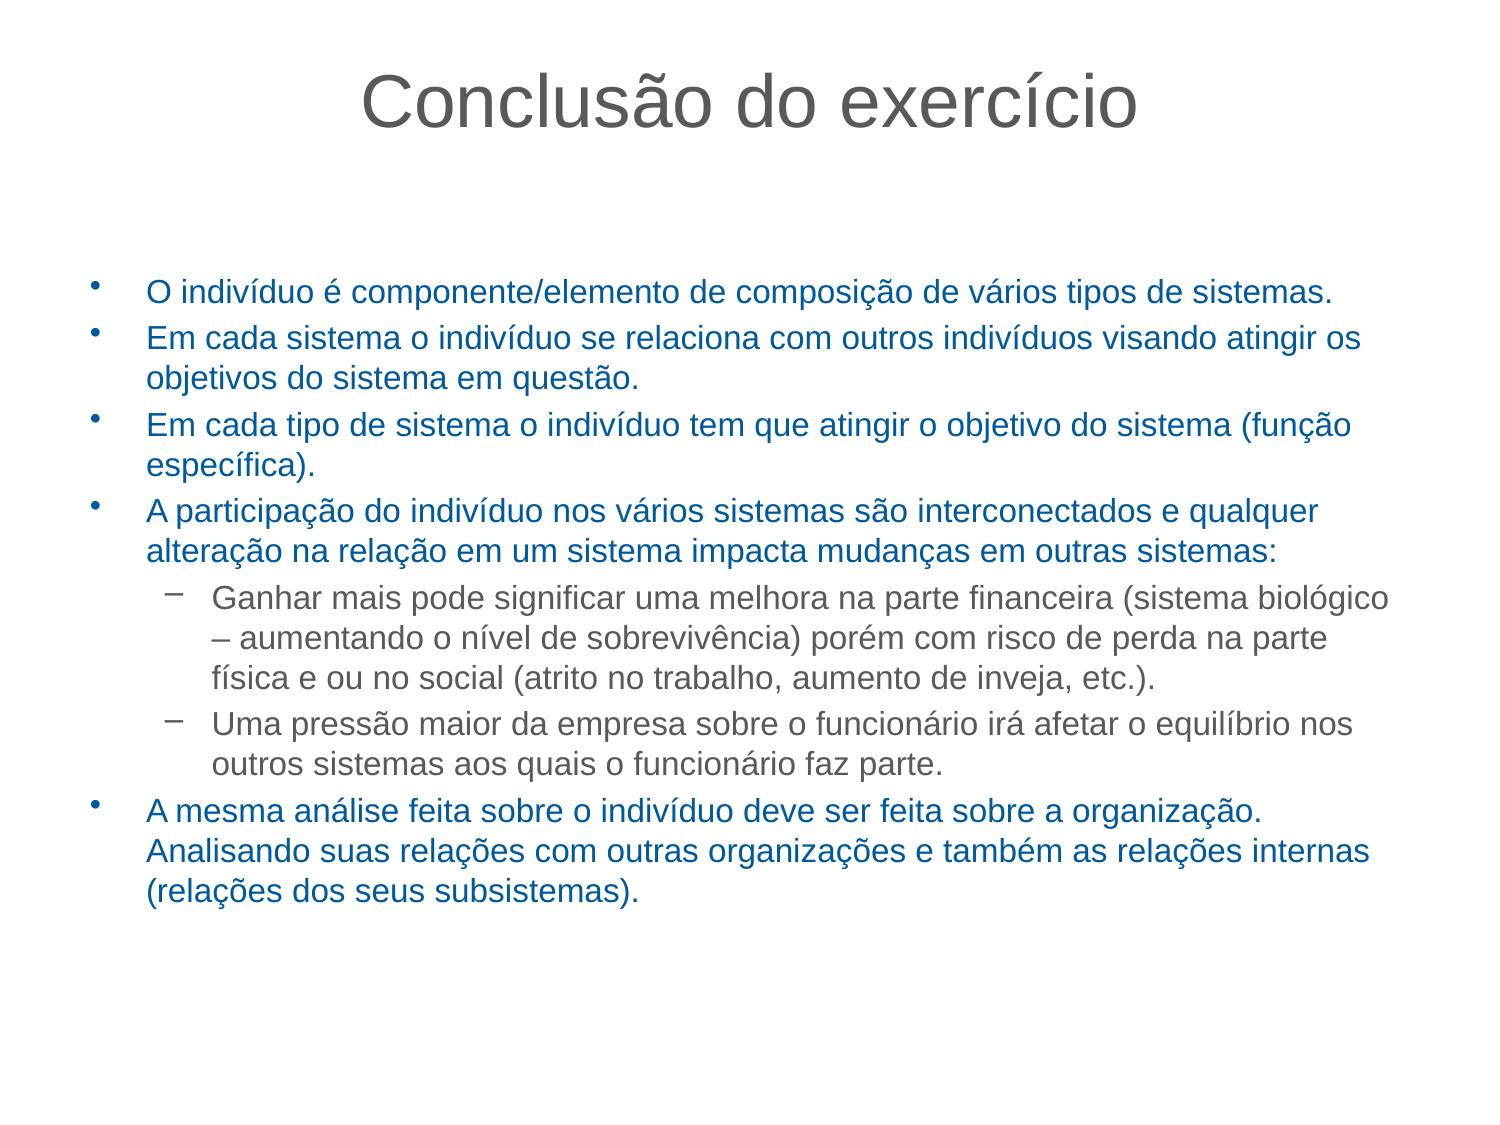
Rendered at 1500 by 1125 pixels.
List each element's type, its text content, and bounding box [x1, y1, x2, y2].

title Conclusão do exercício [75, 45, 1425, 233]
list O indivíduo é componente/elemento de composição de vários tipos de sistemas. Em cada sistema o indivíduo se relaciona com outros indivíduos visando atingir os objetivos do sistema em questão. Em cada tipo de sistema o indivíduo tem que atingir o objetivo do sistema (função específica). A participação do indivíduo nos vários sistemas são interconectados e qualquer alteração na relação em um sistema impacta mudanças em outras sistemas: Ganhar mais pode significar uma melhora na parte financeira (sistema biológico – aumentando o nível de sobrevivência) porém com risco de perda na parte física e ou no social (atrito no trabalho, aumento de inveja, etc.). Uma pressão maior da empresa sobre o funcionário irá afetar o equilíbrio nos outros sistemas aos quais o funcionário faz parte. A mesma análise feita sobre o indivíduo deve ser feita sobre a organização. Analisando suas relações com outras organizações e também as relações internas (relações dos seus subsistemas). [75, 262, 1425, 1005]
